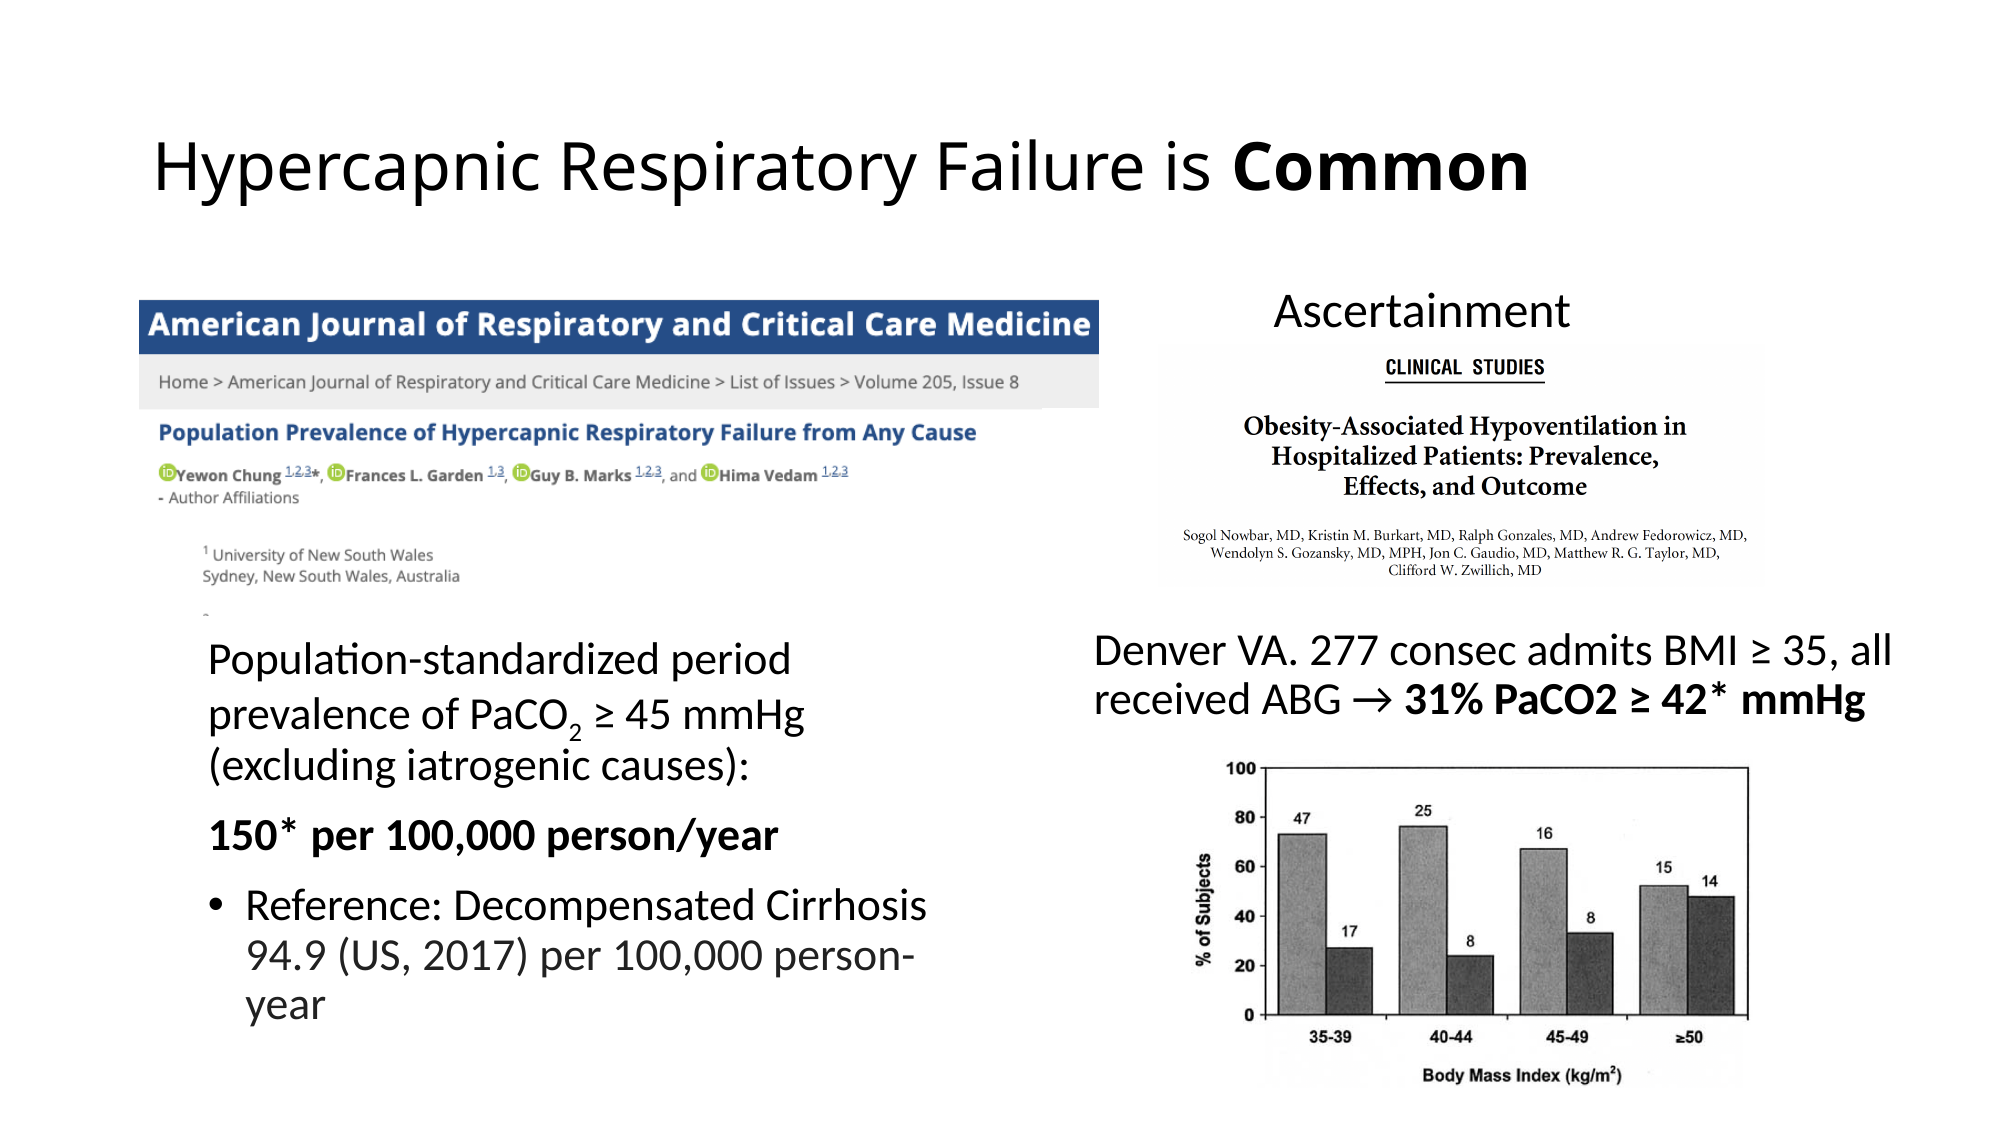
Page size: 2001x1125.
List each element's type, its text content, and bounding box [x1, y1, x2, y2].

title Hypercapnic Respiratory Failure is Common [137, 59, 1863, 278]
text_box Population-standardized period prevalence of PaCO2 ≥ 45 mmHg (excluding iatrogenic causes): 150* per 100,000 person/year Reference: Decompensated Cirrhosis 94.9 (US, 2017) per 100,000 person-year [192, 627, 1002, 1067]
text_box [139, 298, 1144, 626]
picture [1157, 343, 1765, 587]
picture [1175, 748, 1765, 1099]
text_box Ascertainment [1027, 277, 1817, 356]
list Denver VA. 277 consec admits BMI ≥ 35, all received ABG → 31% PaCO2 ≥ 42* mmHg [1079, 618, 1940, 915]
